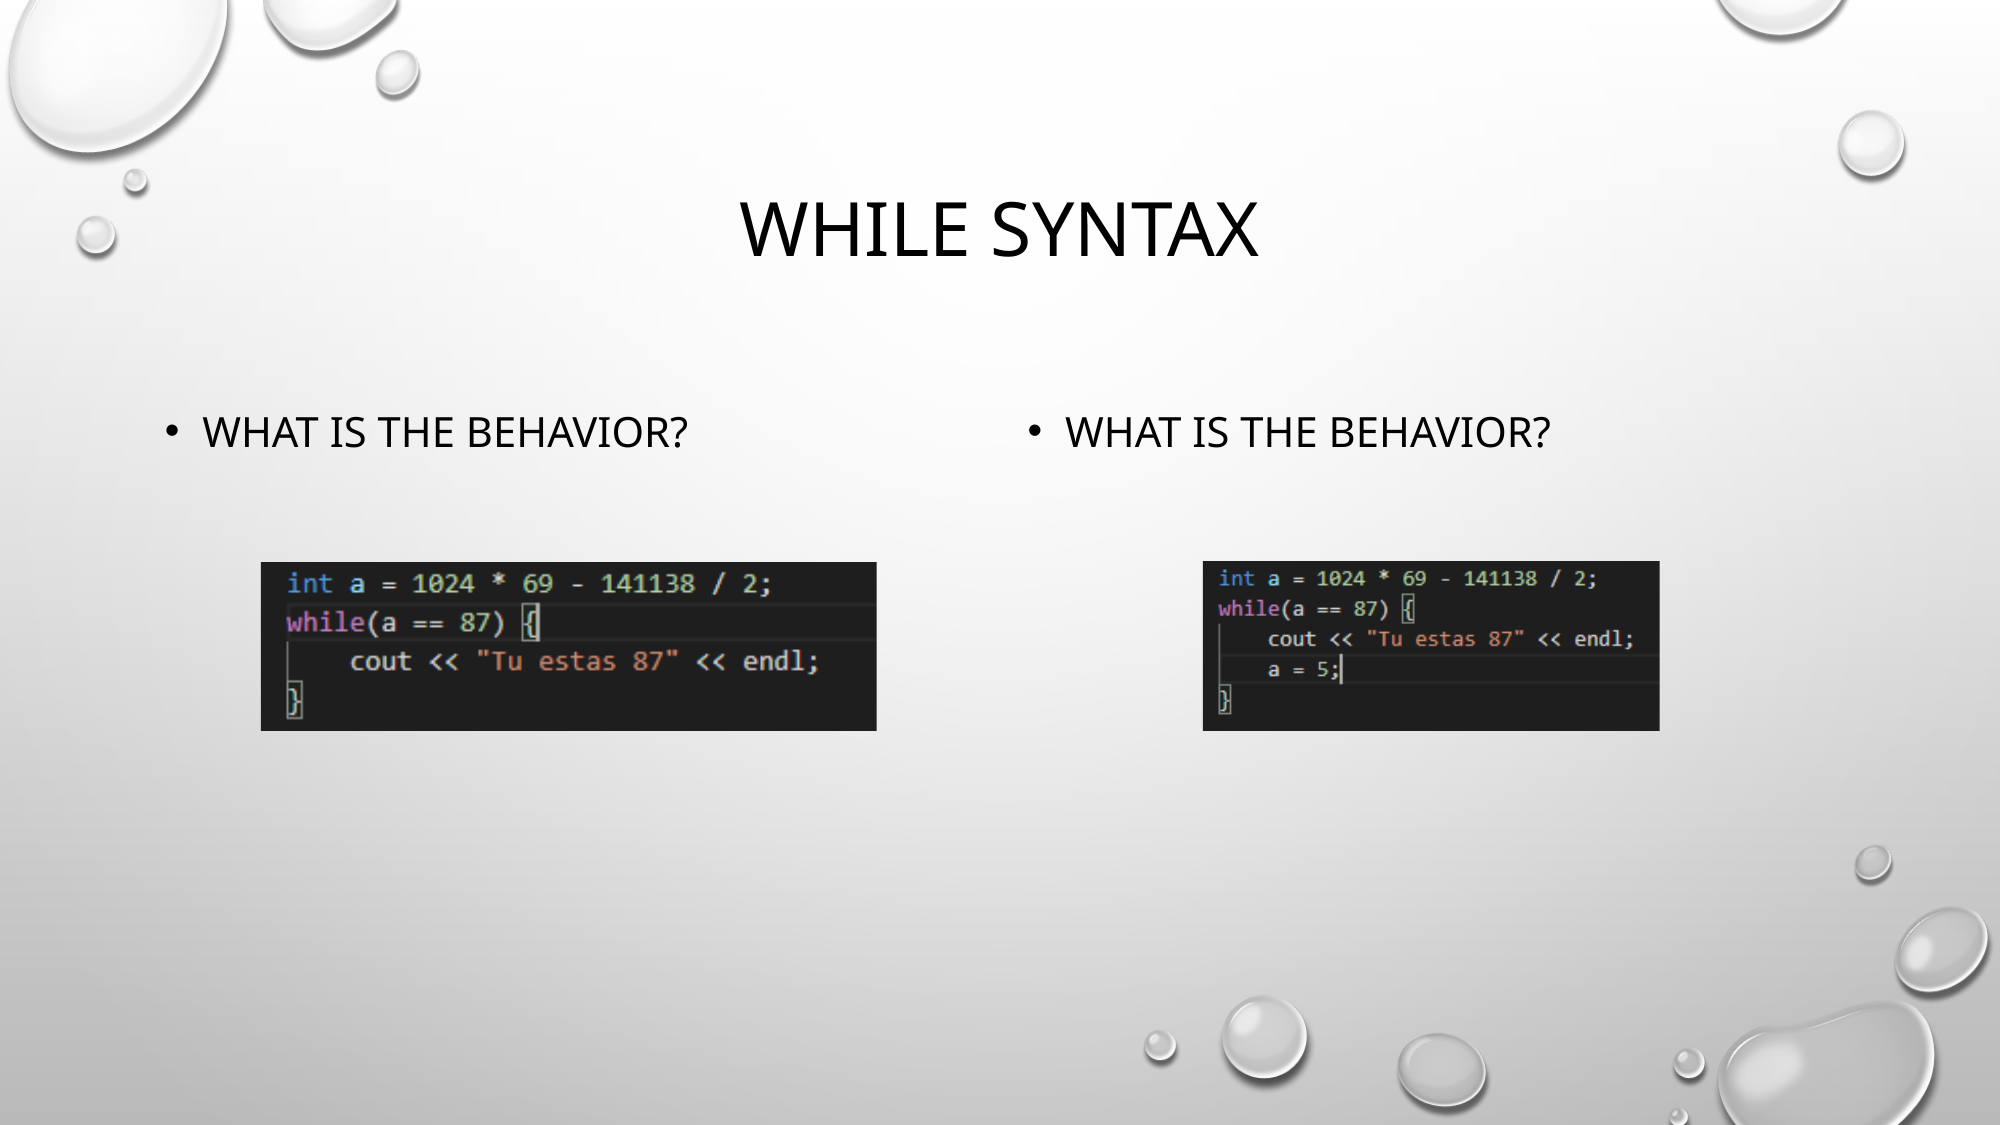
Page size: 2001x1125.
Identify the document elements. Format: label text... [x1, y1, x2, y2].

title While syntax [149, 101, 1851, 364]
list What is the behavior? [149, 388, 988, 950]
list What is the behavior? [1012, 388, 1850, 950]
picture [0, 0, 2000, 1125]
